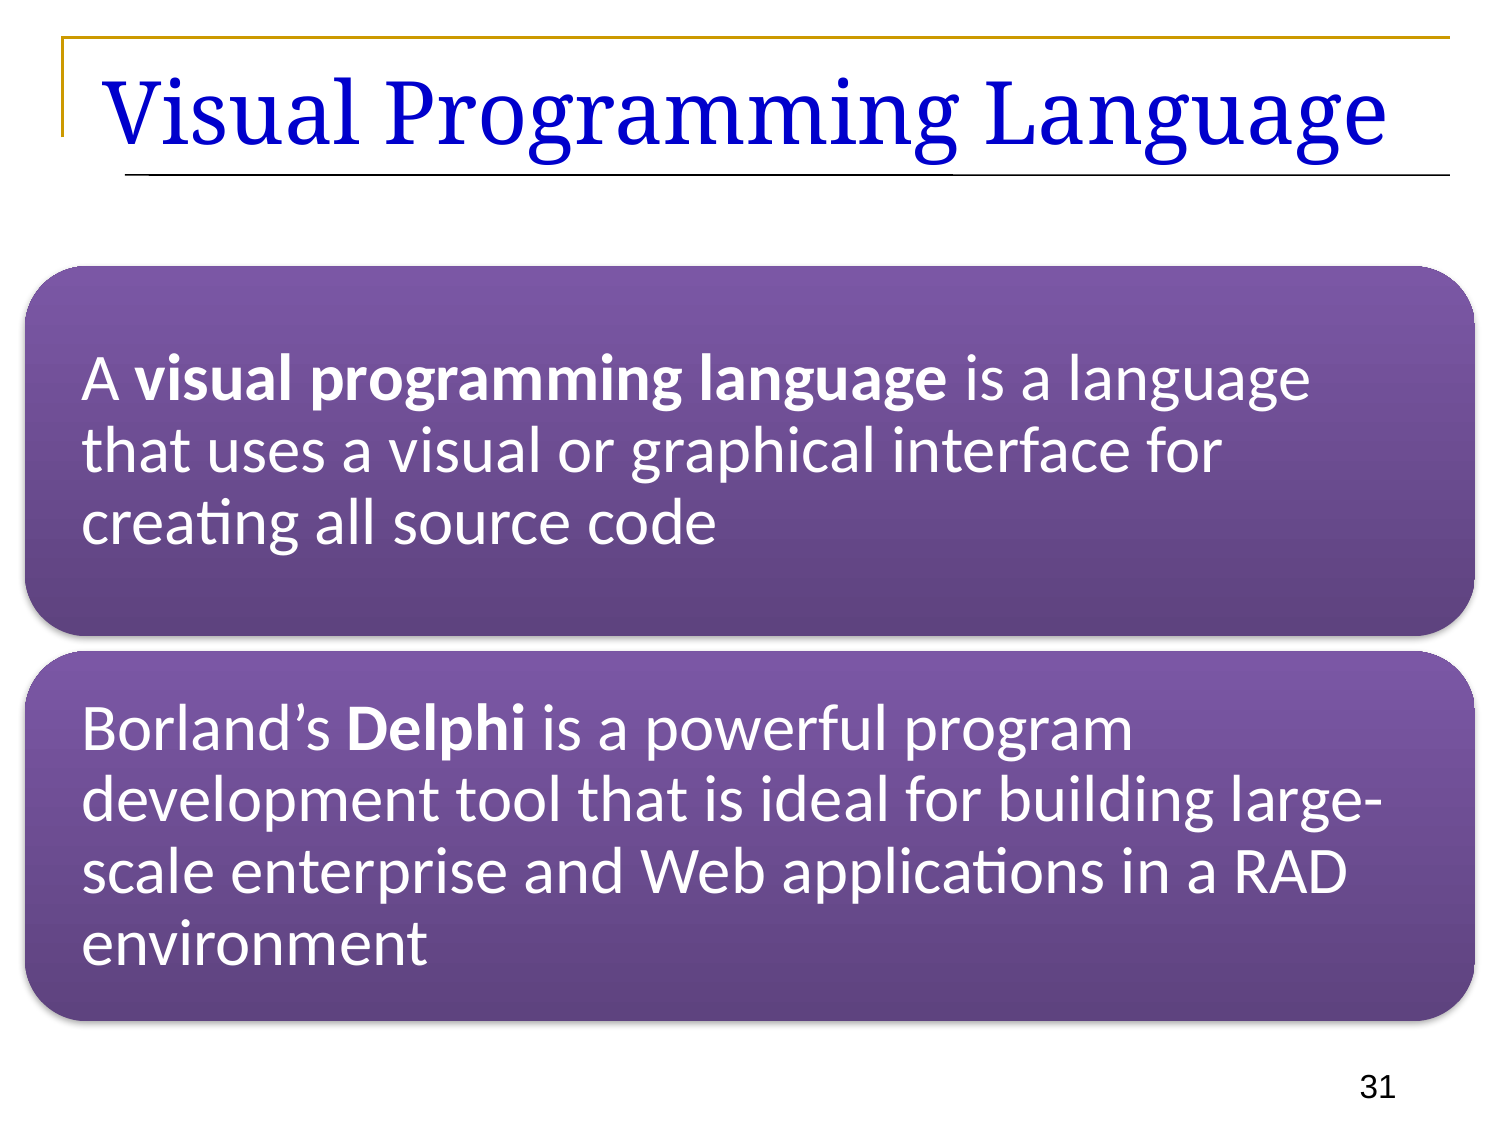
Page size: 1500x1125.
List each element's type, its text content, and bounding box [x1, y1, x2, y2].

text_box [24, 262, 1476, 1026]
title Visual Programming Language [87, 49, 1451, 163]
